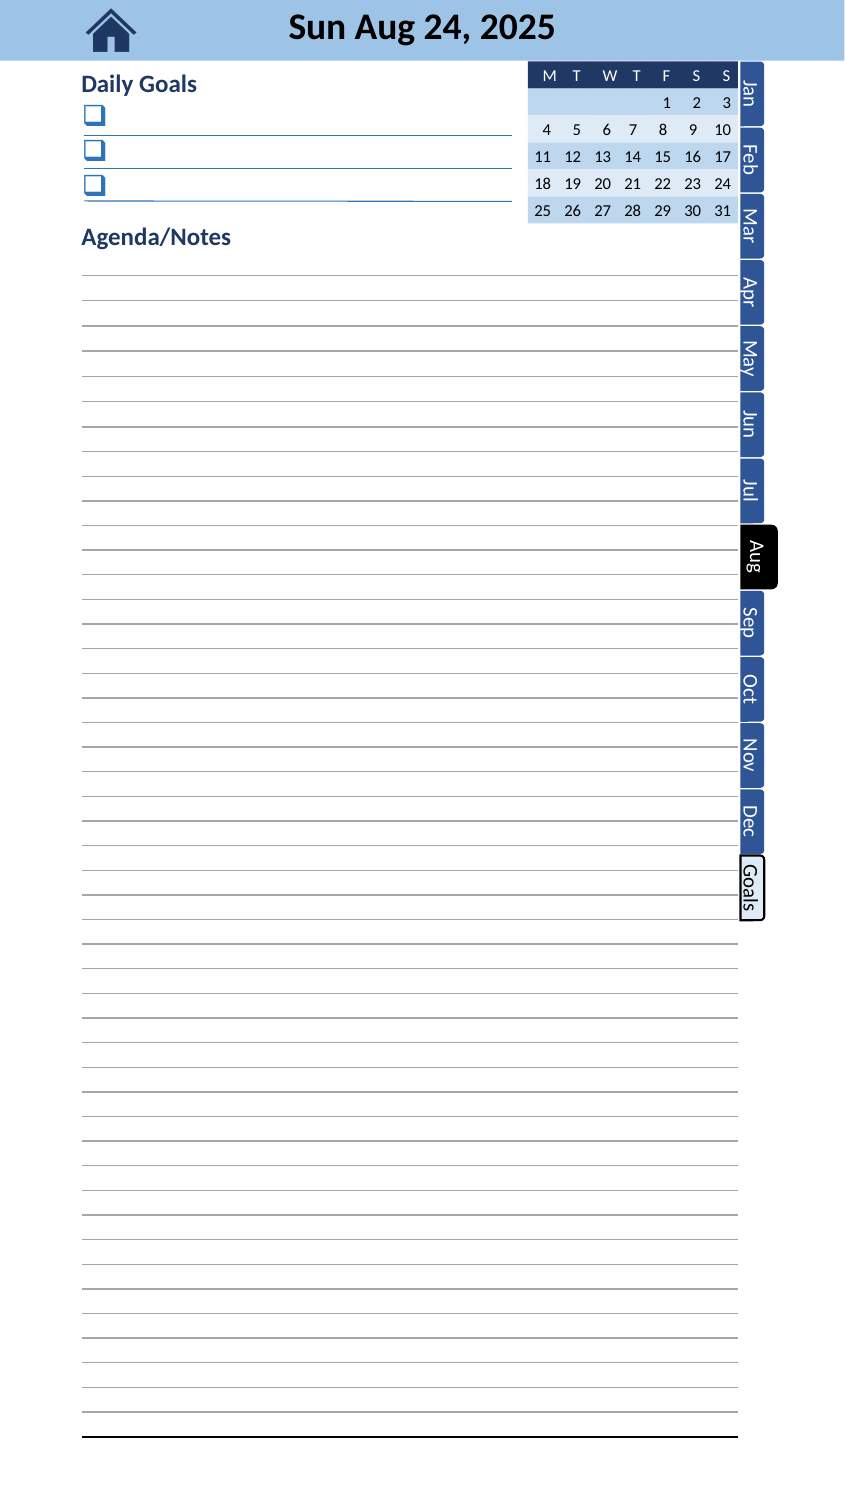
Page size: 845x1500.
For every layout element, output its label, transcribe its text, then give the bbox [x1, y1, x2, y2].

picture [82, 1, 140, 59]
list Sun Aug 24, 2025 [190, 0, 655, 61]
